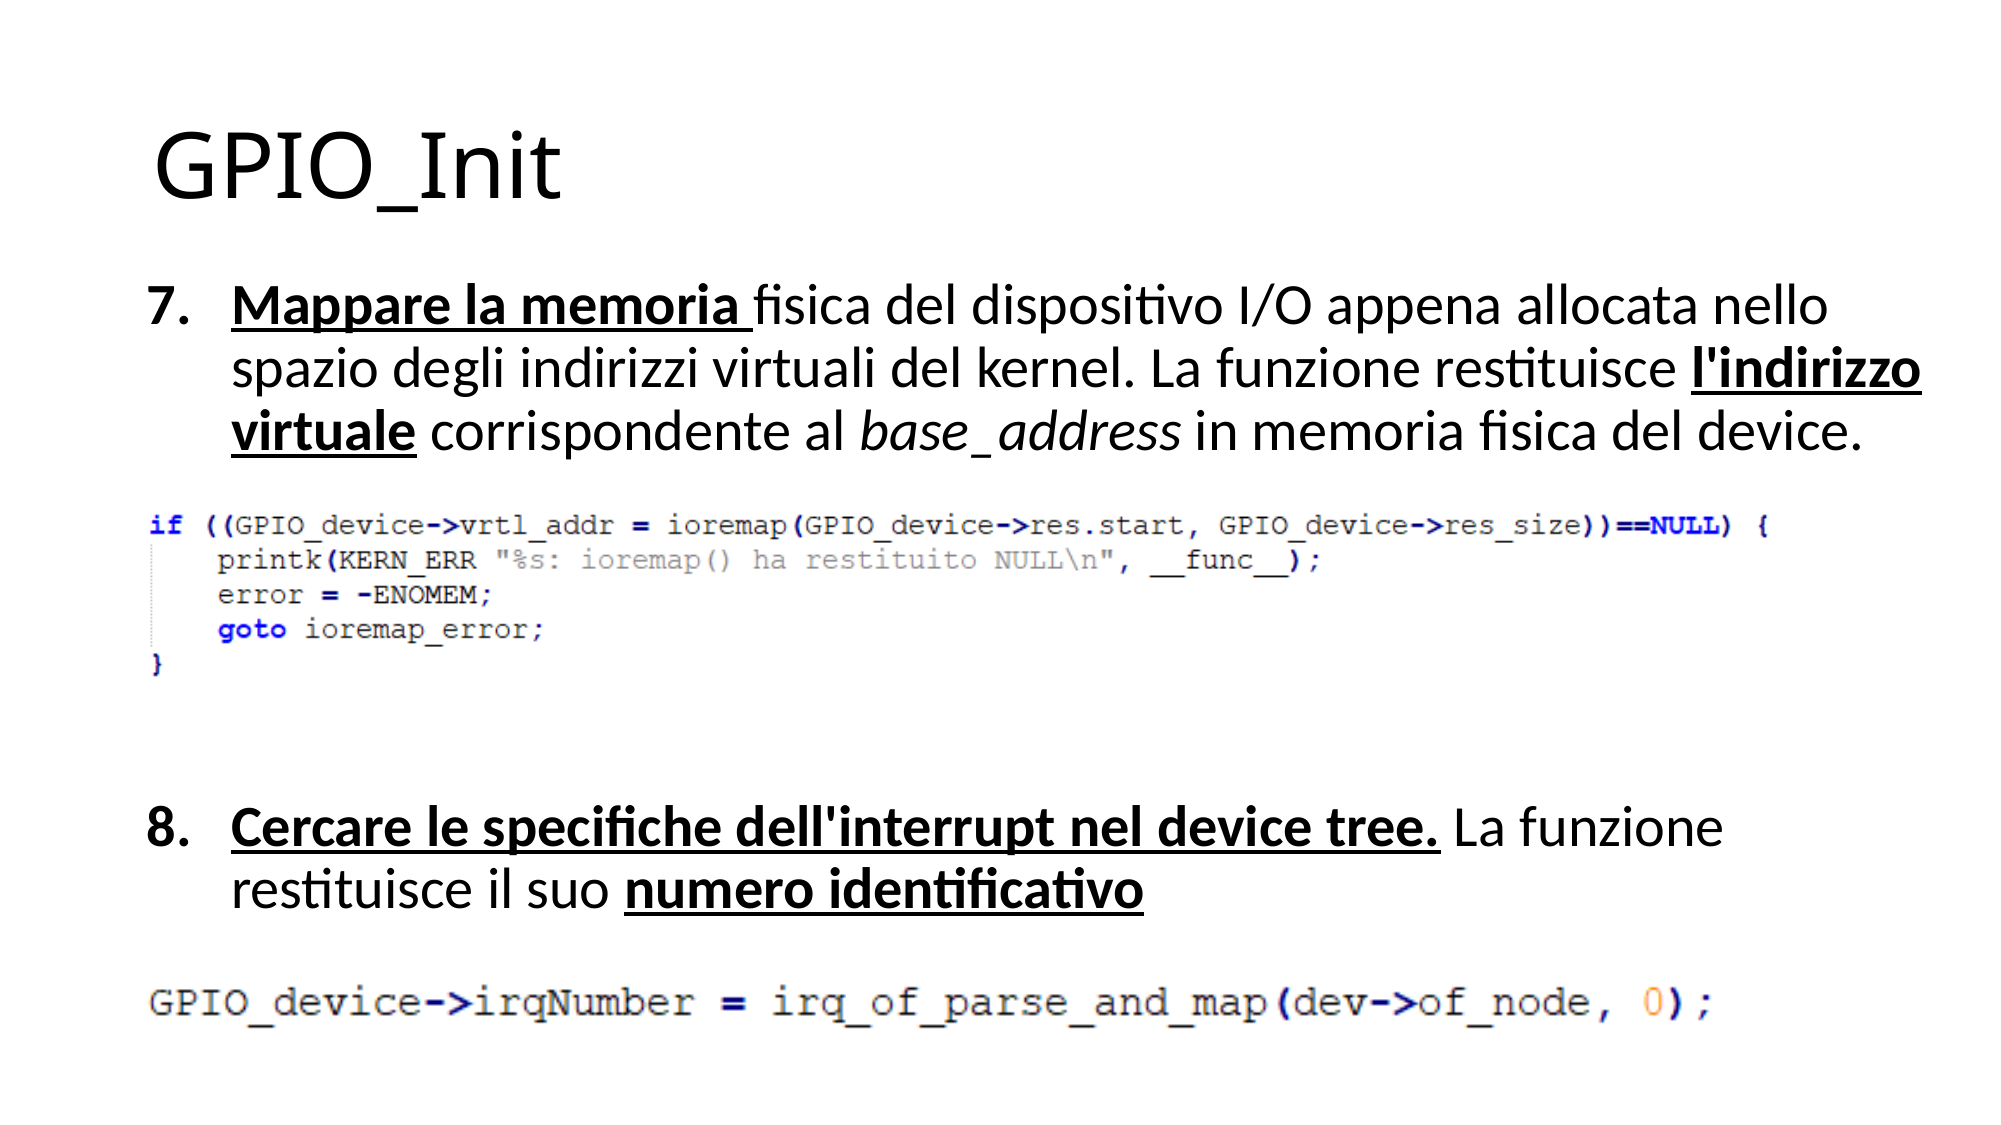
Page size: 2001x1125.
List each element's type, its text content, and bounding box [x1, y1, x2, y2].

text_box Cercare le specifiche dell'interrupt nel device tree. La funzione restituisce il suo numero identificativo [131, 788, 1857, 939]
picture [137, 963, 1739, 1066]
title GPIO_Init [137, 59, 1863, 266]
picture [137, 491, 1789, 692]
list Mappare la memoria fisica del dispositivo I/O appena allocata nello spazio degli indirizzi virtuali del kernel. La funzione restituisce l'indirizzo virtuale corrispondente al base_address in memoria fisica del device. [131, 266, 1995, 484]
